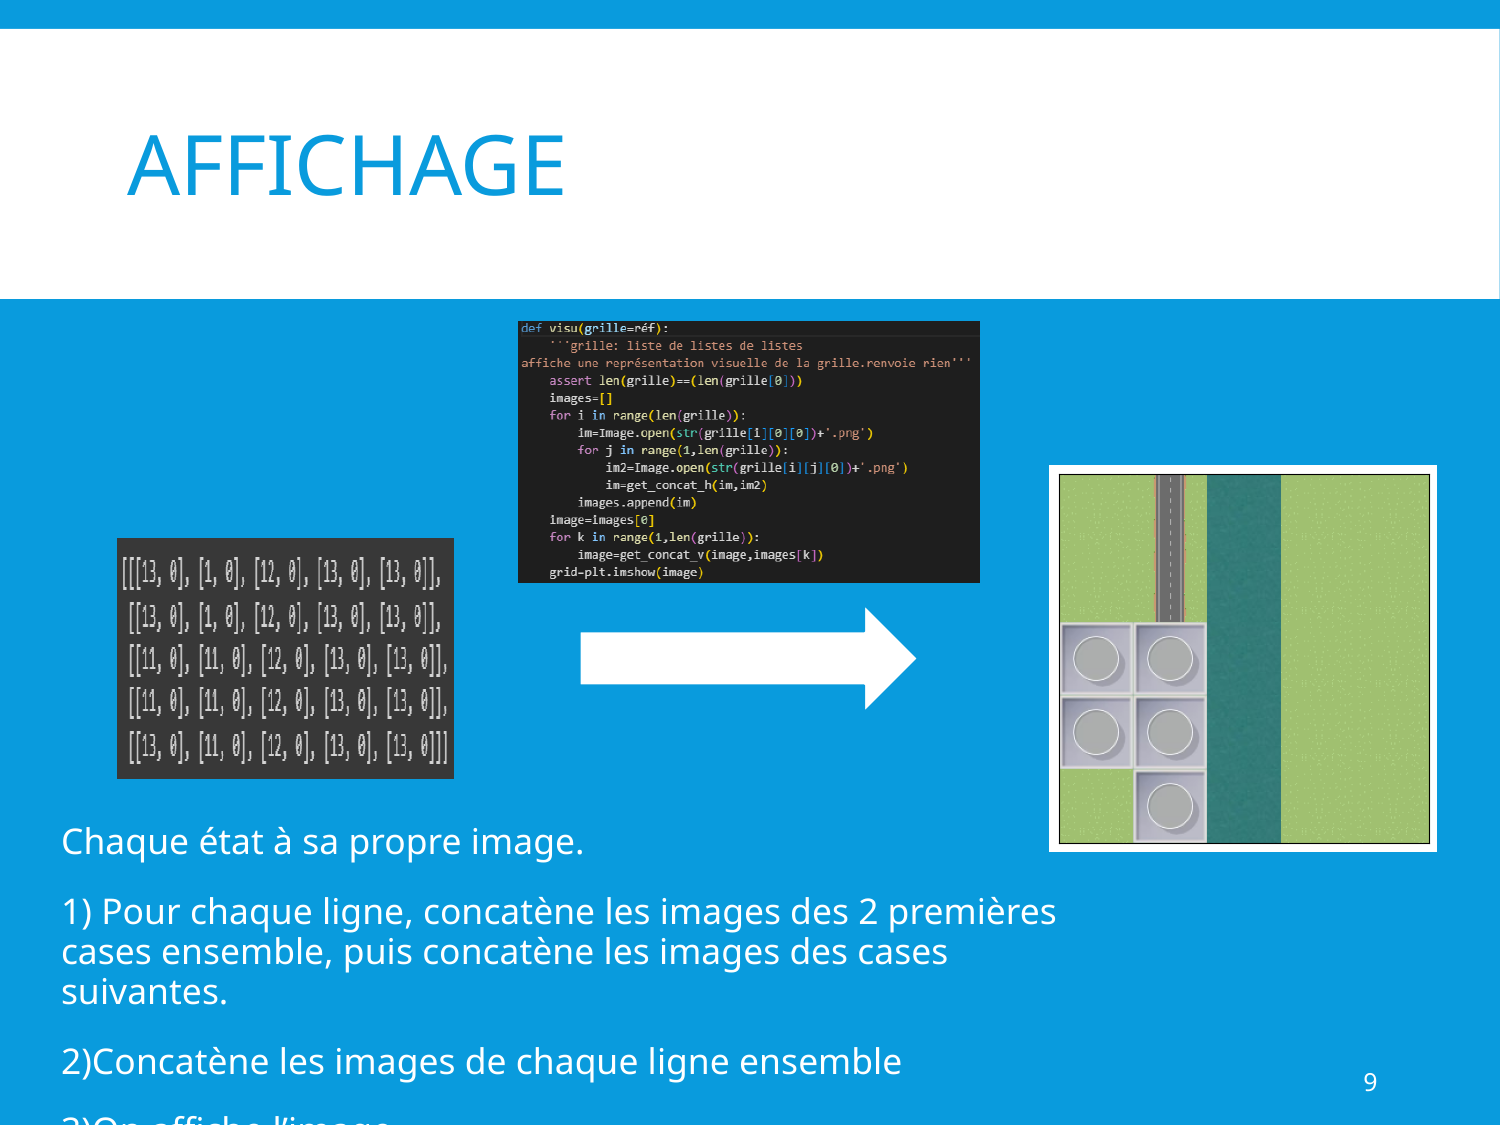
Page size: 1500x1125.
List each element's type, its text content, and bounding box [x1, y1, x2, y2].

list Chaque état à sa propre image. 1) Pour chaque ligne, concatène les images des 2 premières cases ensemble, puis concatène les images des cases suivantes. 2)Concatène les images de chaque ligne ensemble 3)On affiche l’image [46, 814, 1114, 1125]
picture [118, 539, 453, 778]
text_box [578, 603, 919, 714]
slide_number 9 [1355, 1053, 1473, 1114]
picture [519, 322, 979, 582]
picture [1050, 466, 1436, 851]
title Affichage [112, 46, 1388, 295]
